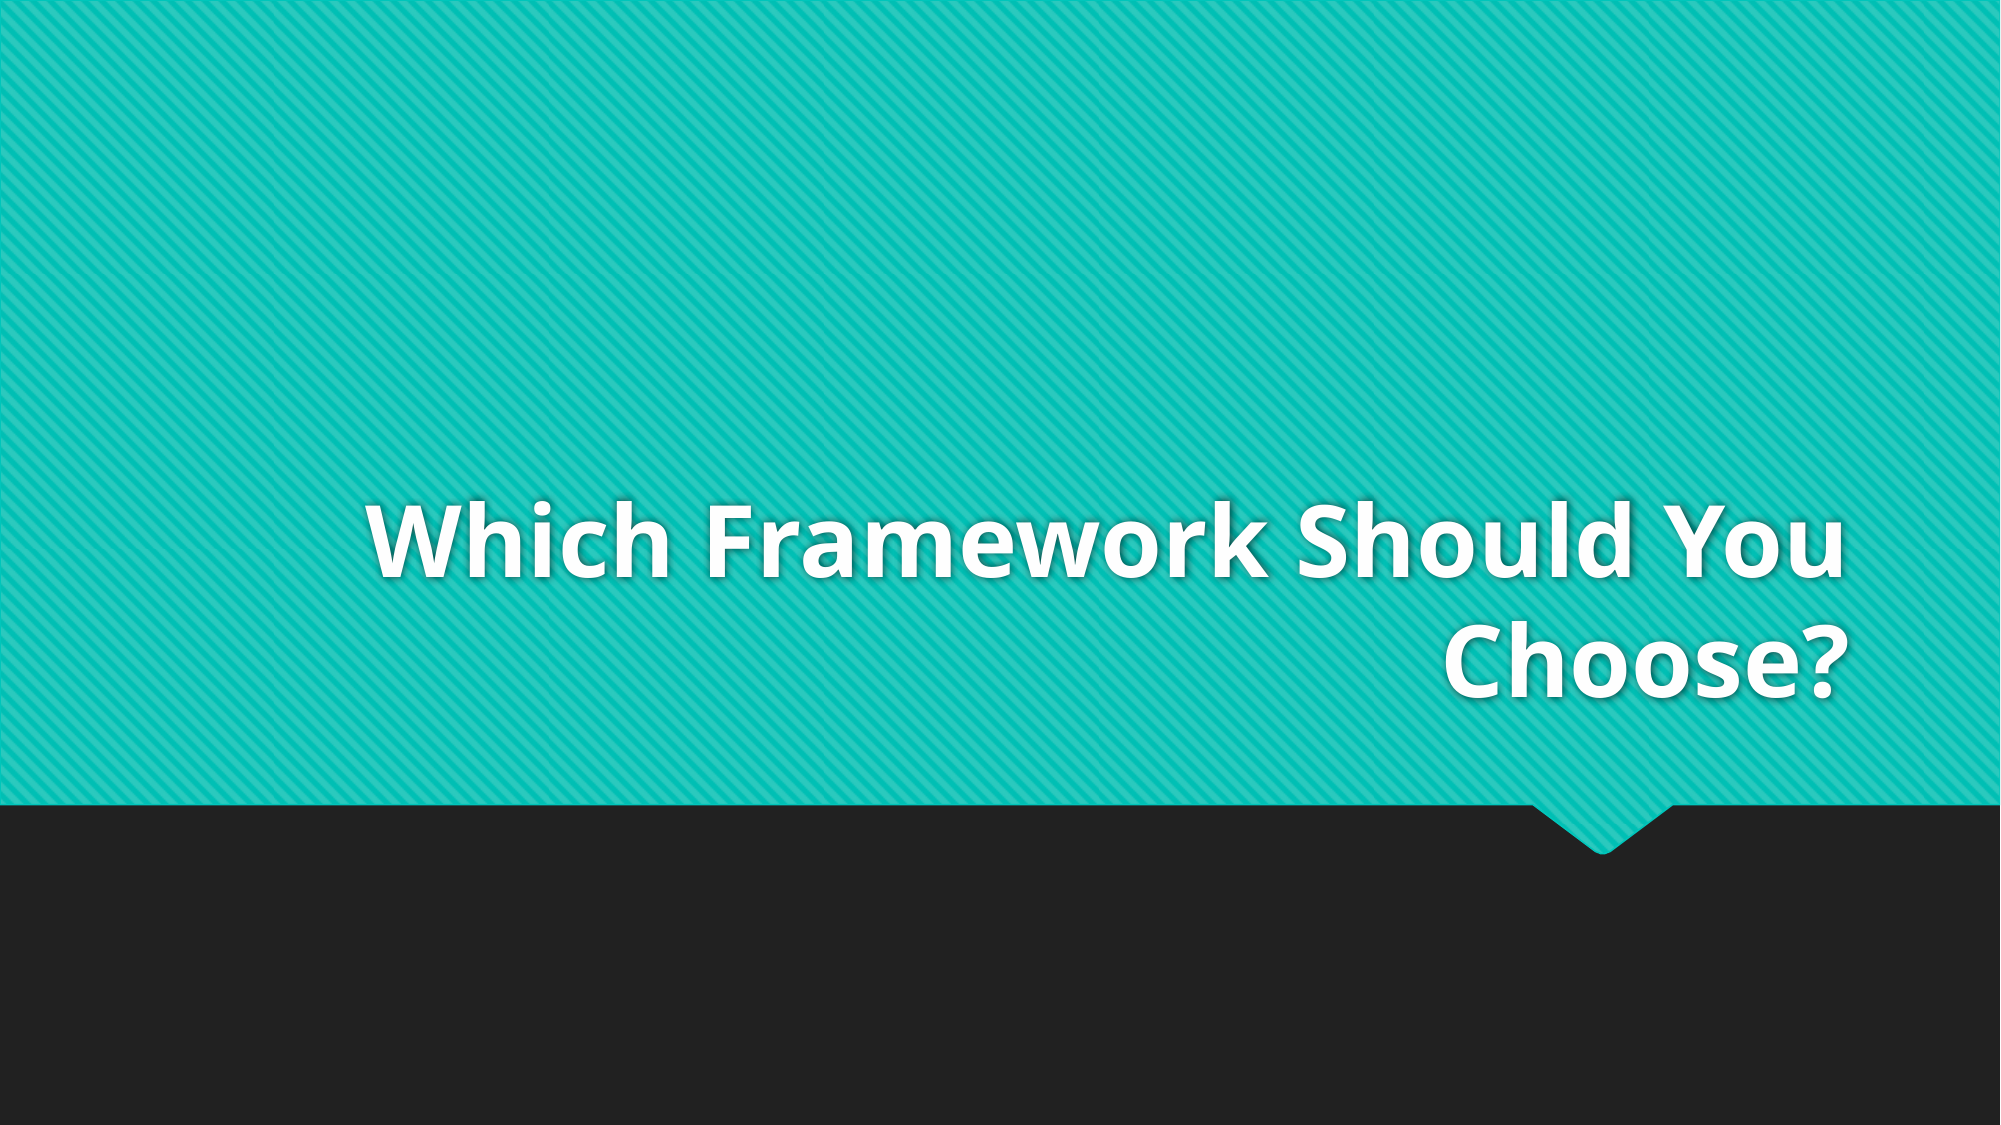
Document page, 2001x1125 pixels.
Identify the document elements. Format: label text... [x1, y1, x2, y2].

title Which Framework Should You Choose? [132, 484, 1866, 726]
